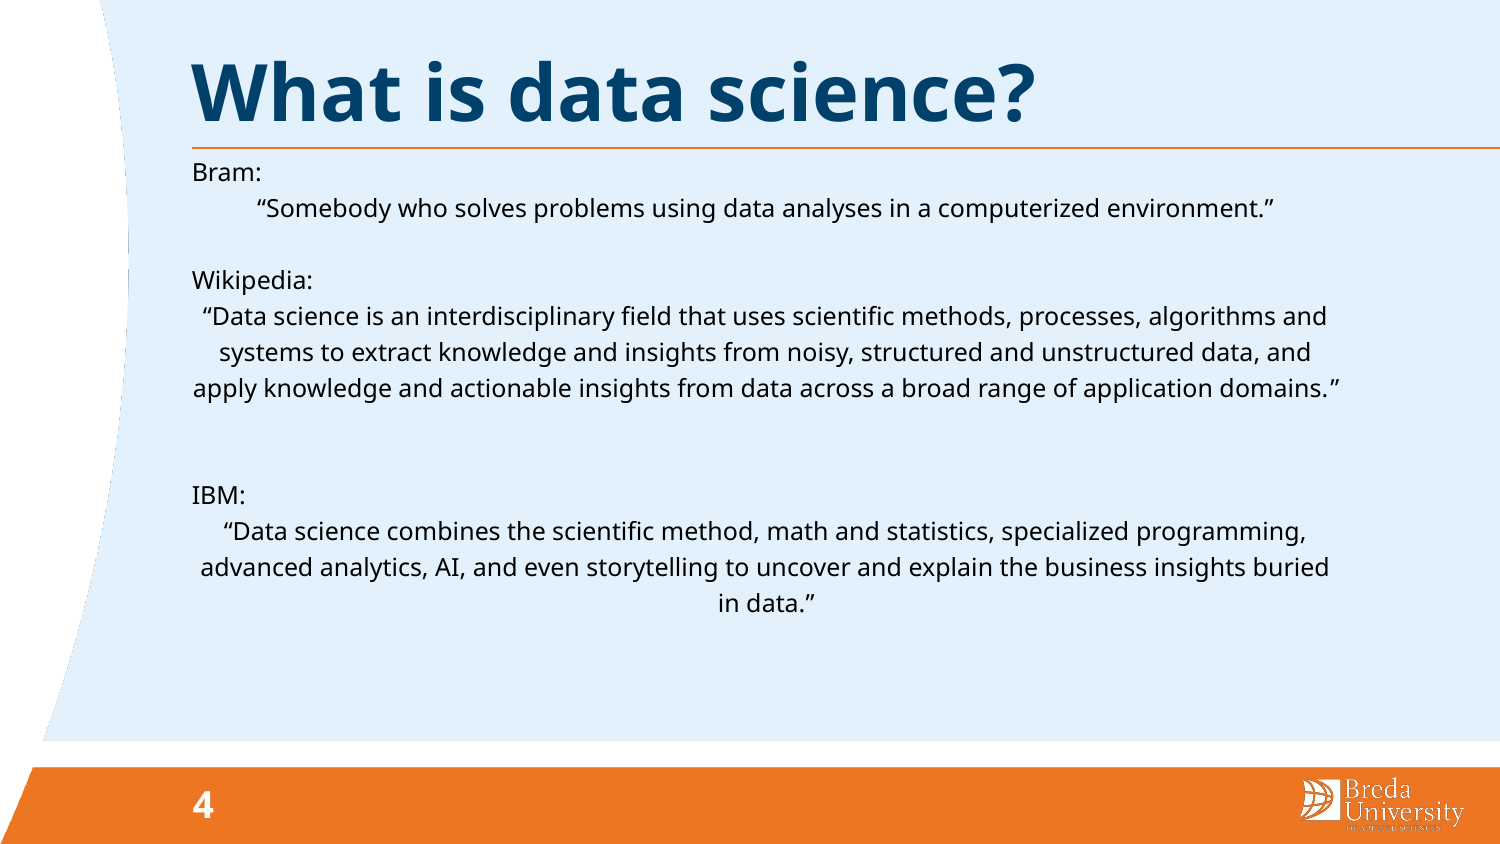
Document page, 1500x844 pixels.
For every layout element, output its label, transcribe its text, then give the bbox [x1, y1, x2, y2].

list Bram: “Somebody who solves problems using data analyses in a computerized environment.” Wikipedia: “Data science is an interdisciplinary field that uses scientific methods, processes, algorithms and systems to extract knowledge and insights from noisy, structured and unstructured data, and apply knowledge and actionable insights from data across a broad range of application domains.” IBM: “Data science combines the scientific method, math and statistics, specialized programming, advanced analytics, AI, and even storytelling to uncover and explain the business insights buried in data.” [191, 150, 1341, 715]
picture [0, 0, 1500, 844]
title What is data science? [191, 3, 1341, 138]
slide_number 4 [177, 773, 351, 819]
